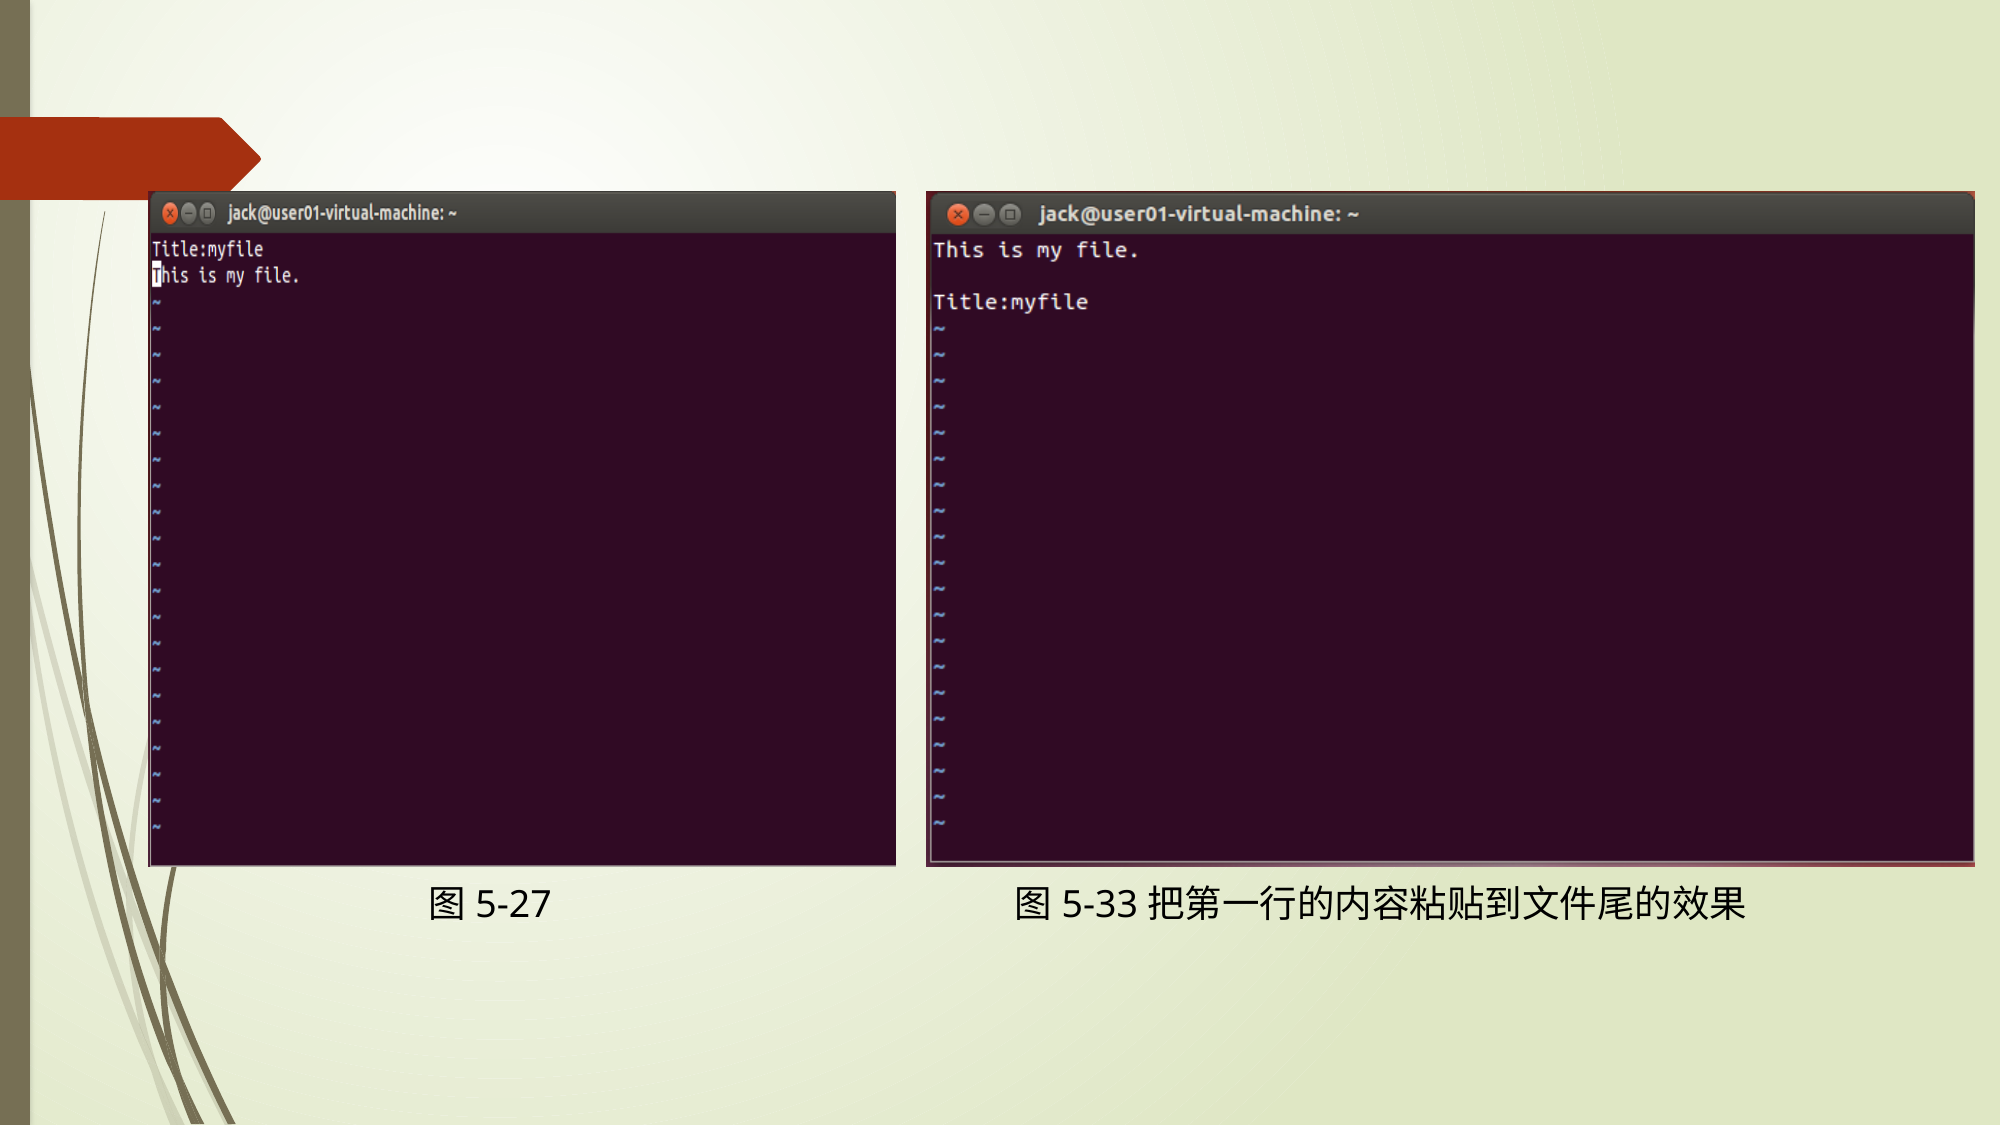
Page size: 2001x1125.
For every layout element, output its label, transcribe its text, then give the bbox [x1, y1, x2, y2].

picture [148, 191, 896, 867]
text_box 图5-33把第一行的内容粘贴到文件尾的效果 [1000, 875, 1762, 933]
text_box 图5-27 [414, 875, 567, 933]
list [925, 191, 1975, 867]
